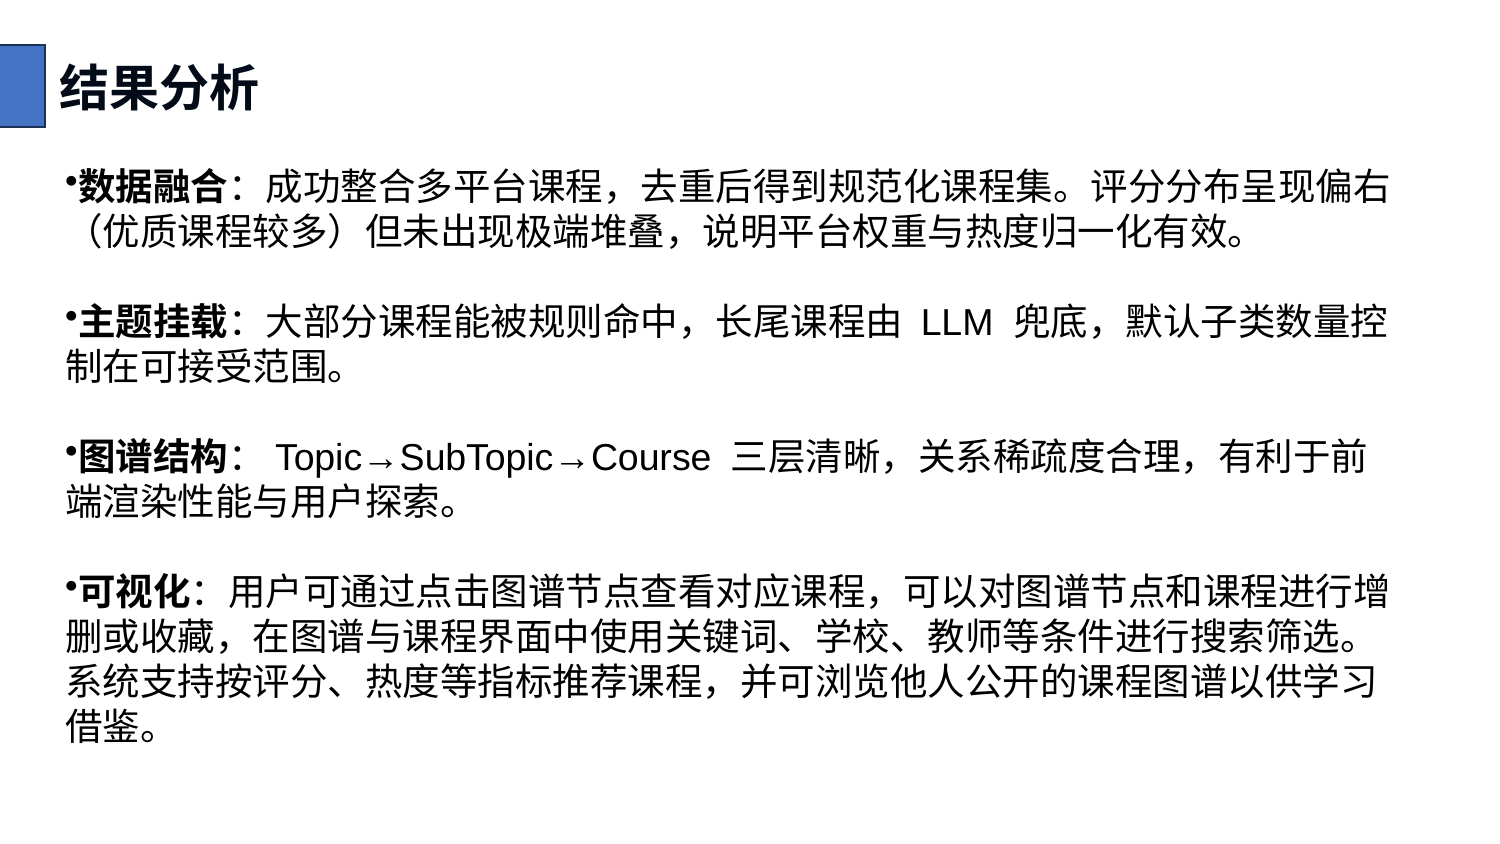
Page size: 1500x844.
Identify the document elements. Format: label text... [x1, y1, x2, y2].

text_box 结果分析 [46, 45, 1455, 128]
text_box [0, 44, 46, 128]
text_box 数据融合：成功整合多平台课程，去重后得到规范化课程集。评分分布呈现偏右（优质课程较多）但未出现极端堆叠，说明平台权重与热度归一化有效。 主题挂载：大部分课程能被规则命中，长尾课程由 LLM 兜底，默认子类数量控制在可接受范围。 图谱结构：Topic→SubTopic→Course 三层清晰，关系稀疏度合理，有利于前端渲染性能与用户探索。 可视化：用户可通过点击图谱节点查看对应课程，可以对图谱节点和课程进行增删或收藏，在图谱与课程界面中使用关键词、学校、教师等条件进行搜索筛选。系统支持按评分、热度等指标推荐课程，并可浏览他人公开的课程图谱以供学习借鉴。 [50, 110, 1420, 801]
